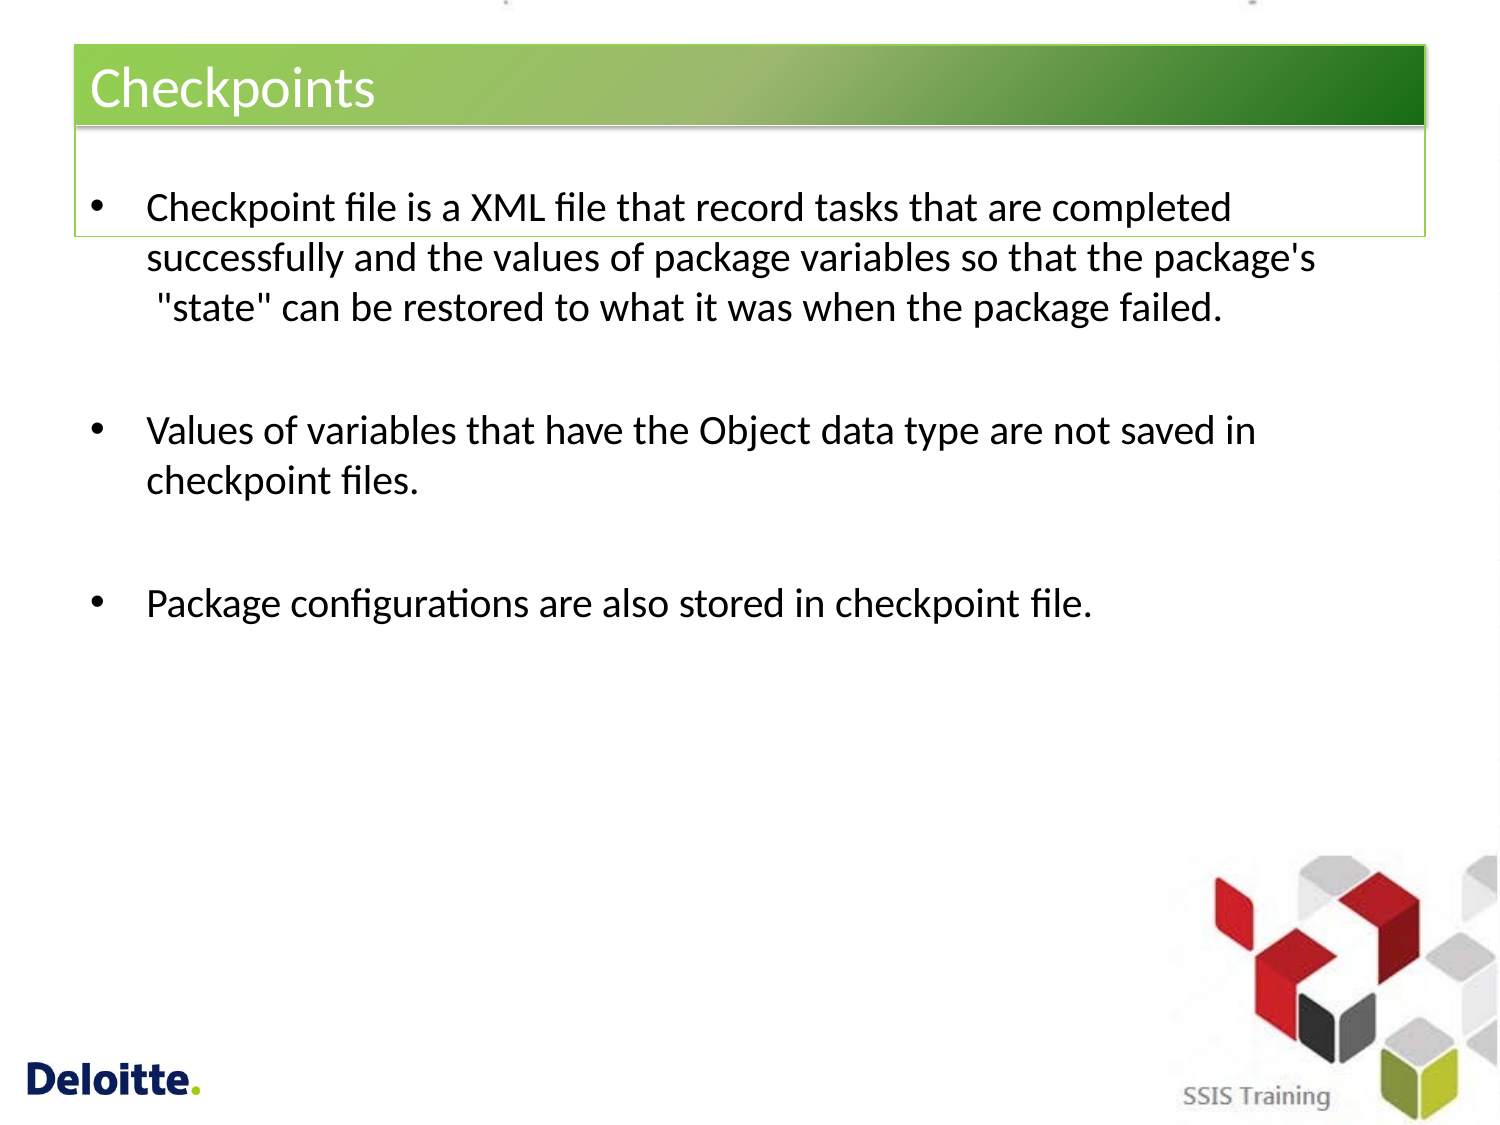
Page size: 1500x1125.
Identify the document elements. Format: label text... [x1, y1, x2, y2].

title Checkpoints [75, 45, 1425, 237]
text_box [47, 31, 421, 169]
text_box [421, 40, 1433, 137]
text_box Checkpoint file is a XML file that record tasks that are completed successfully and the values of package variables so that the package's "state" can be restored to what it was when the package failed. Values of variables that have the Object data type are not saved in checkpoint files. Package configurations are also stored in checkpoint file. [87, 177, 1326, 626]
text_box [1, 0, 1499, 1125]
text_box [27, 1062, 200, 1095]
